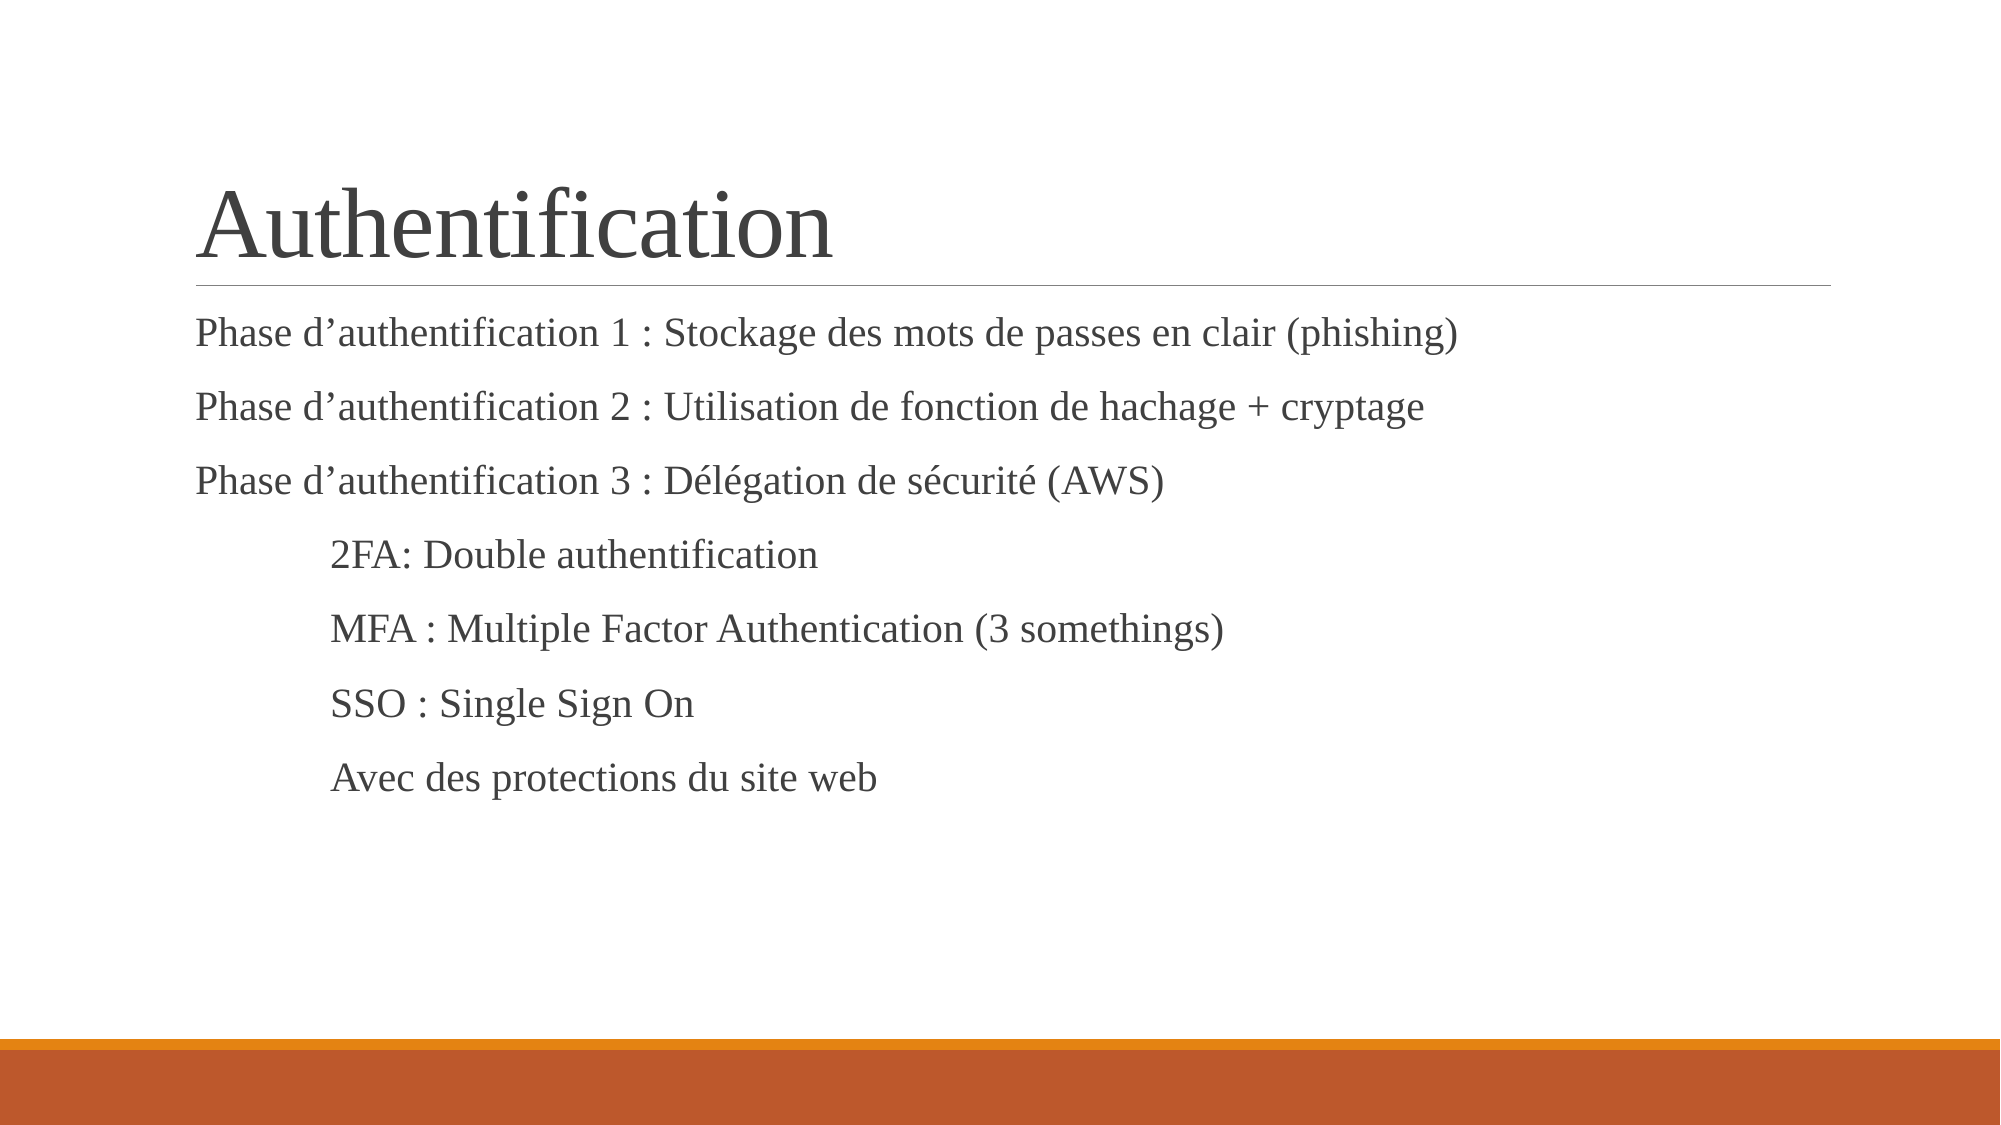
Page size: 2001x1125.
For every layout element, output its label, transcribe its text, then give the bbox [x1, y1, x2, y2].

list Phase d’authentification 1 : Stockage des mots de passes en clair (phishing) Phase d’authentification 2 : Utilisation de fonction de hachage + cryptage Phase d’authentification 3 : Délégation de sécurité (AWS) 2FA: Double authentification MFA : Multiple Factor Authentication (3 somethings) SSO : Single Sign On Avec des protections du site web [180, 302, 1830, 963]
title Authentification [180, 47, 1830, 285]
